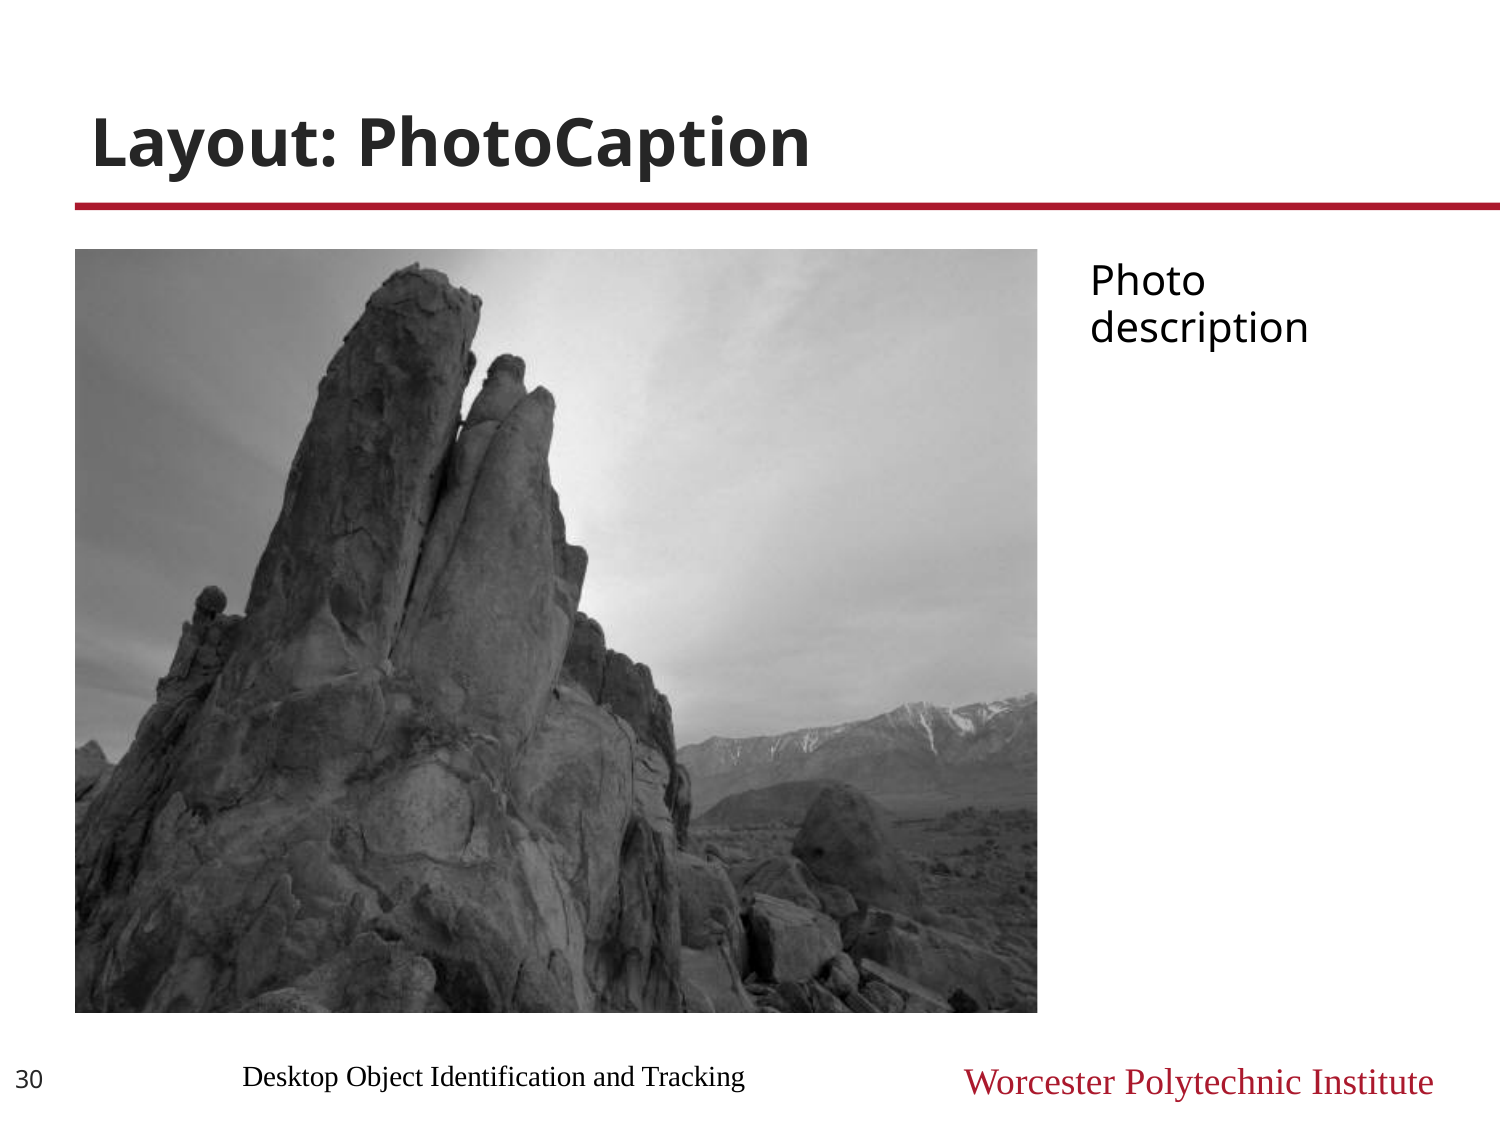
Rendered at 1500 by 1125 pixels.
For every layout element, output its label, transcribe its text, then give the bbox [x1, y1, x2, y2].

slide_number 30 [0, 1047, 75, 1113]
title Layout: PhotoCaption [75, 56, 1425, 188]
list Photo description [1074, 249, 1425, 1013]
footer Desktop Object Identification and Tracking [75, 1050, 913, 1100]
picture [74, 249, 1039, 1014]
